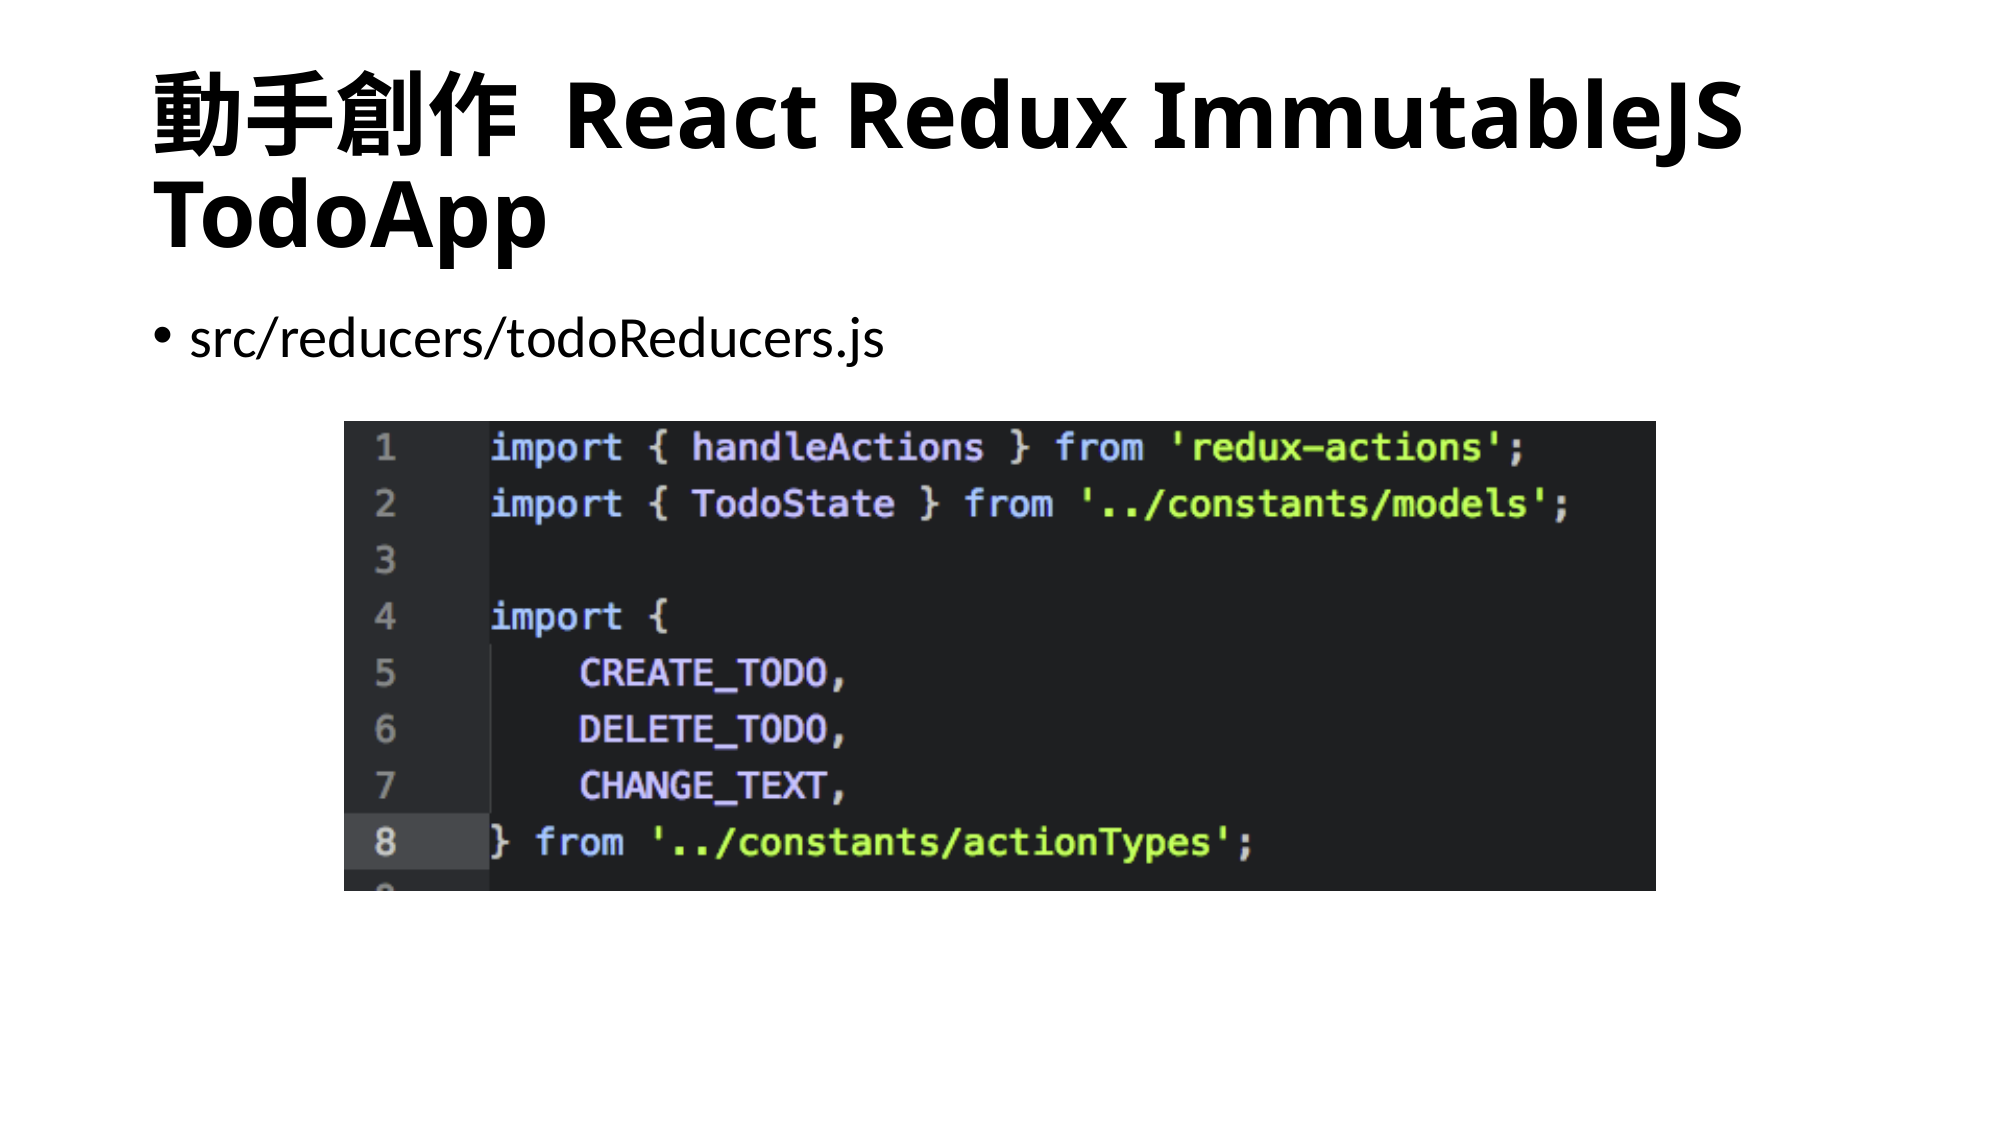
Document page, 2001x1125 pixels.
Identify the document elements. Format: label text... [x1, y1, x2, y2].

title 動手創作 React Redux ImmutableJS TodoApp [137, 59, 1863, 278]
list src/reducers/todoReducers.js [137, 299, 1863, 1014]
picture [344, 421, 1656, 891]
